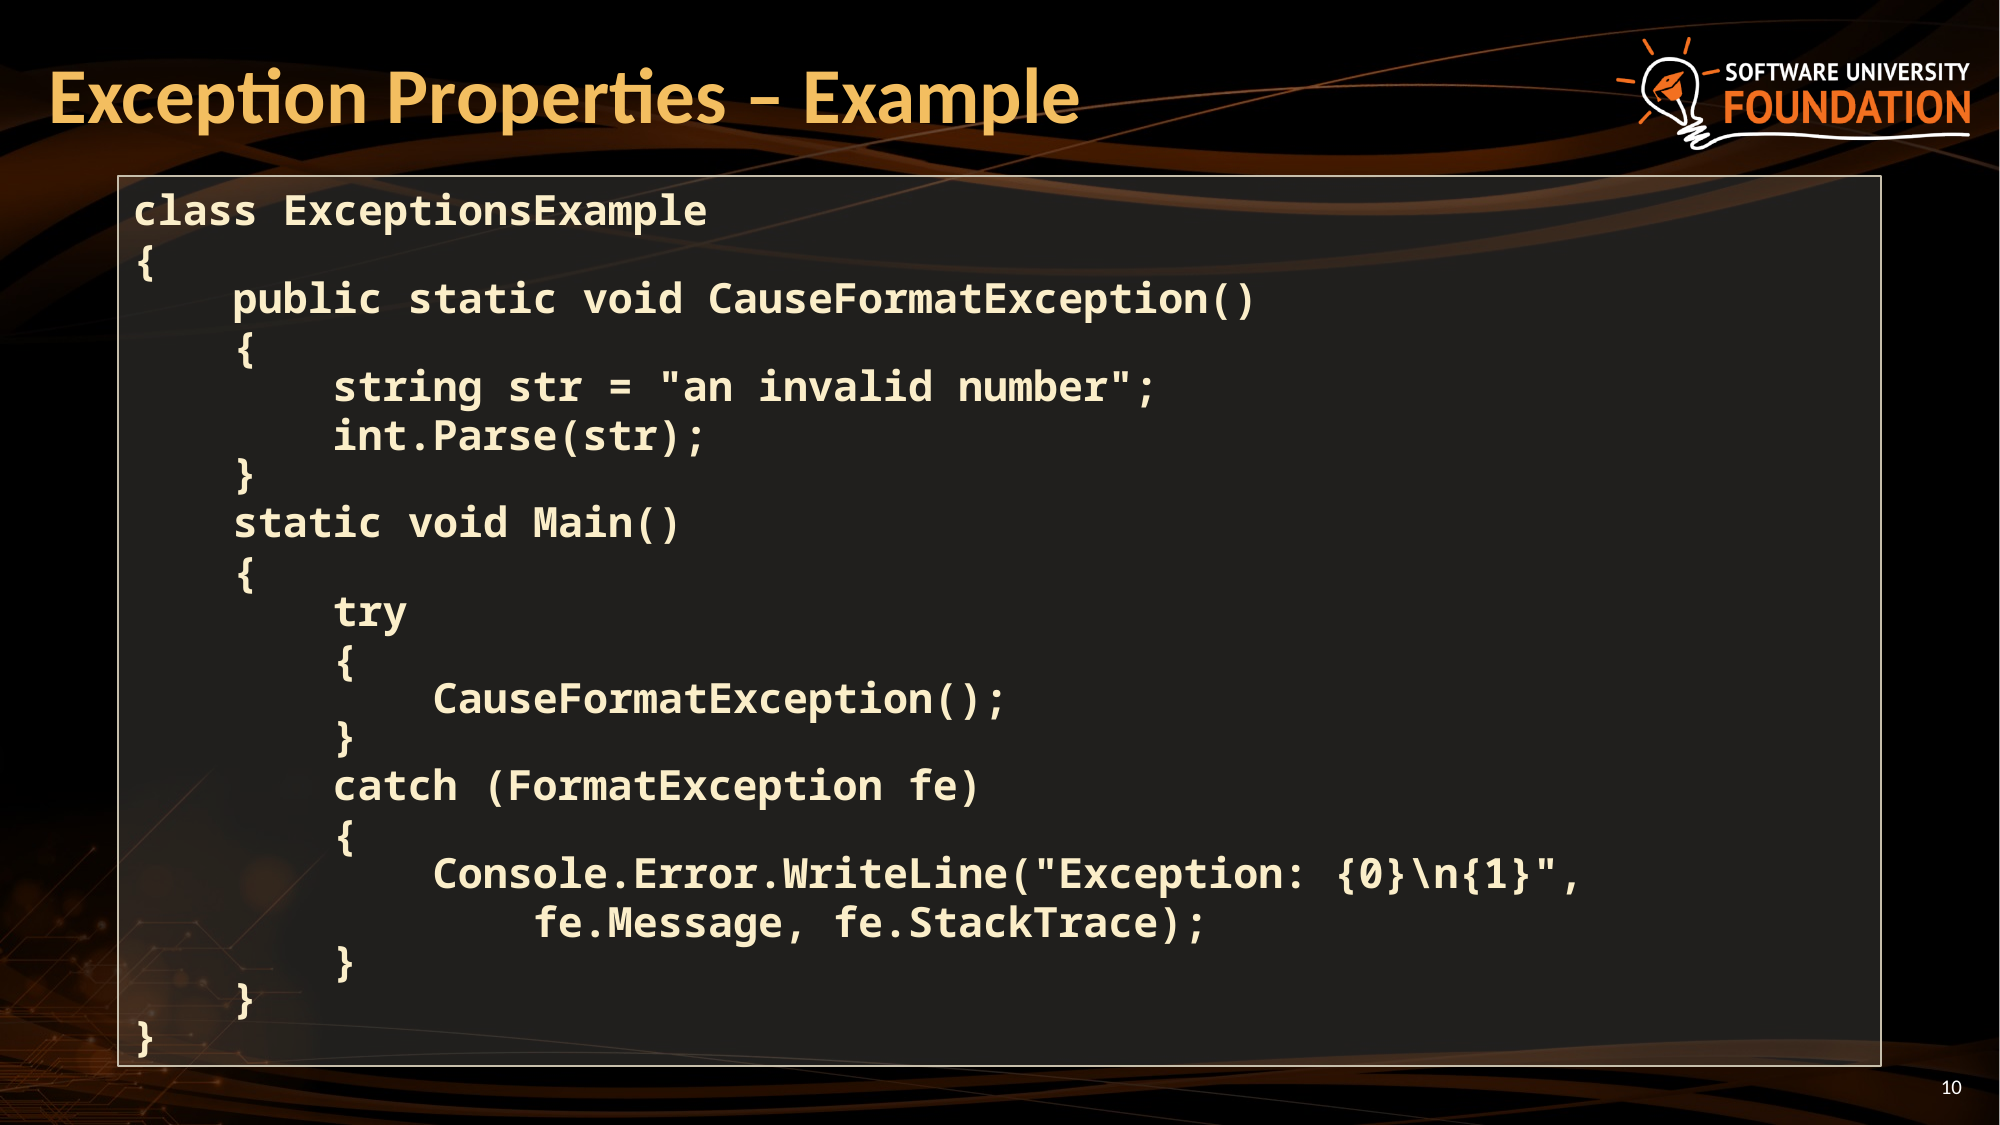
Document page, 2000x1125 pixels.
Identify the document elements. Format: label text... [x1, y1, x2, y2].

title Exception Properties – Example [30, 6, 1602, 189]
picture [0, 0, 2000, 1125]
slide_number 10 [1897, 1070, 1968, 1103]
text_box class ExceptionsExample { public static void CauseFormatException() { string str = "an invalid number"; int.Parse(str); } static void Main() { try { CauseFormatException(); } catch (FormatException fe) { Console.Error.WriteLine("Exception: {0}\n{1}", fe.Message, fe.StackTrace); } } } [118, 176, 1882, 1067]
